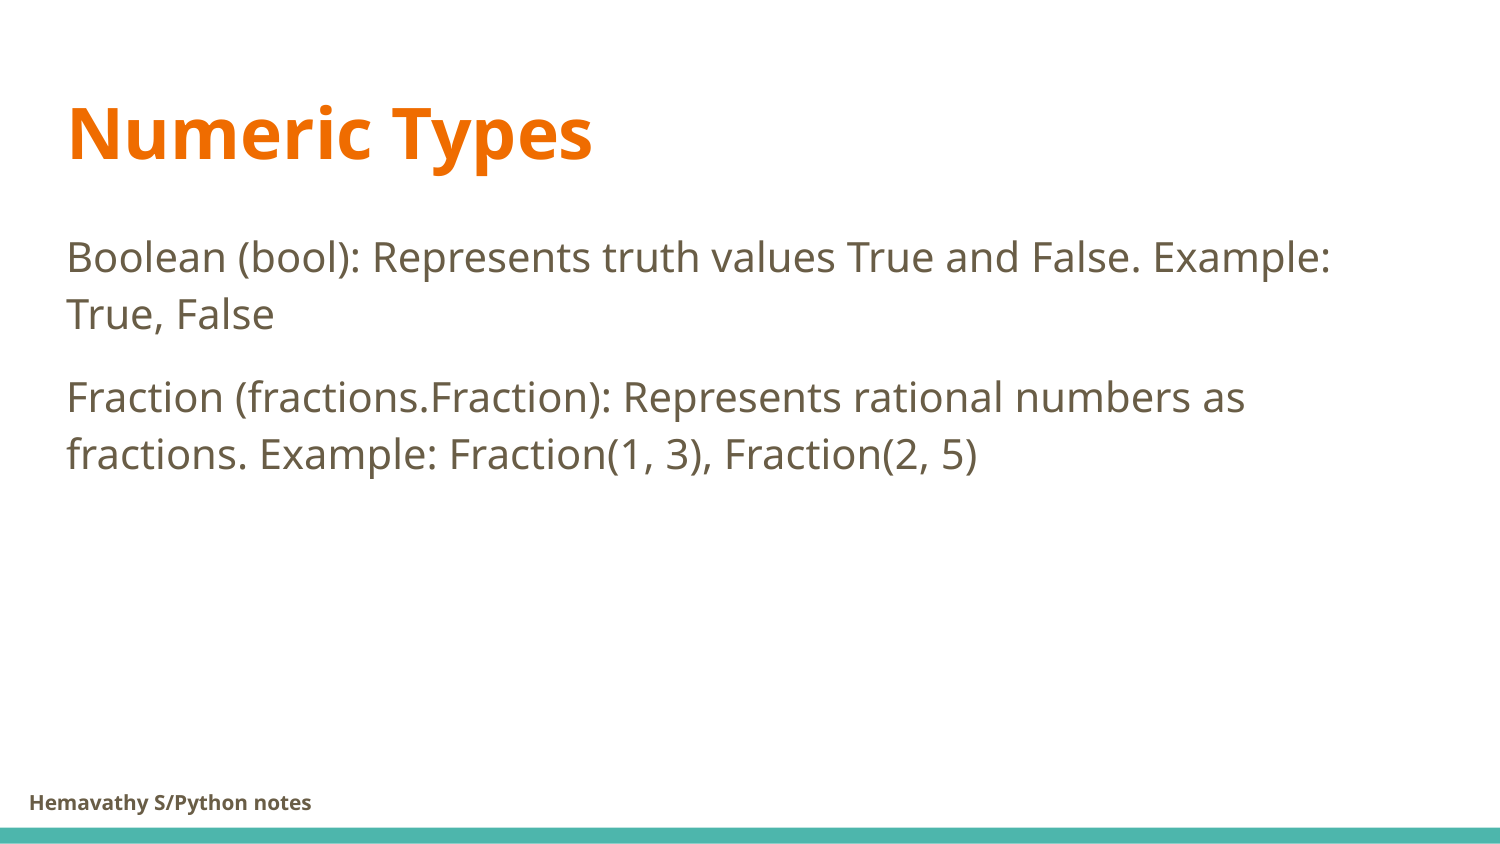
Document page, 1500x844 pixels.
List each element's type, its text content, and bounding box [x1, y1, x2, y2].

title Numeric Types [51, 72, 1449, 189]
list Boolean (bool): Represents truth values True and False. Example: True, False Fraction (fractions.Fraction): Represents rational numbers as fractions. Example: Fraction(1, 3), Fraction(2, 5) [51, 207, 1449, 750]
